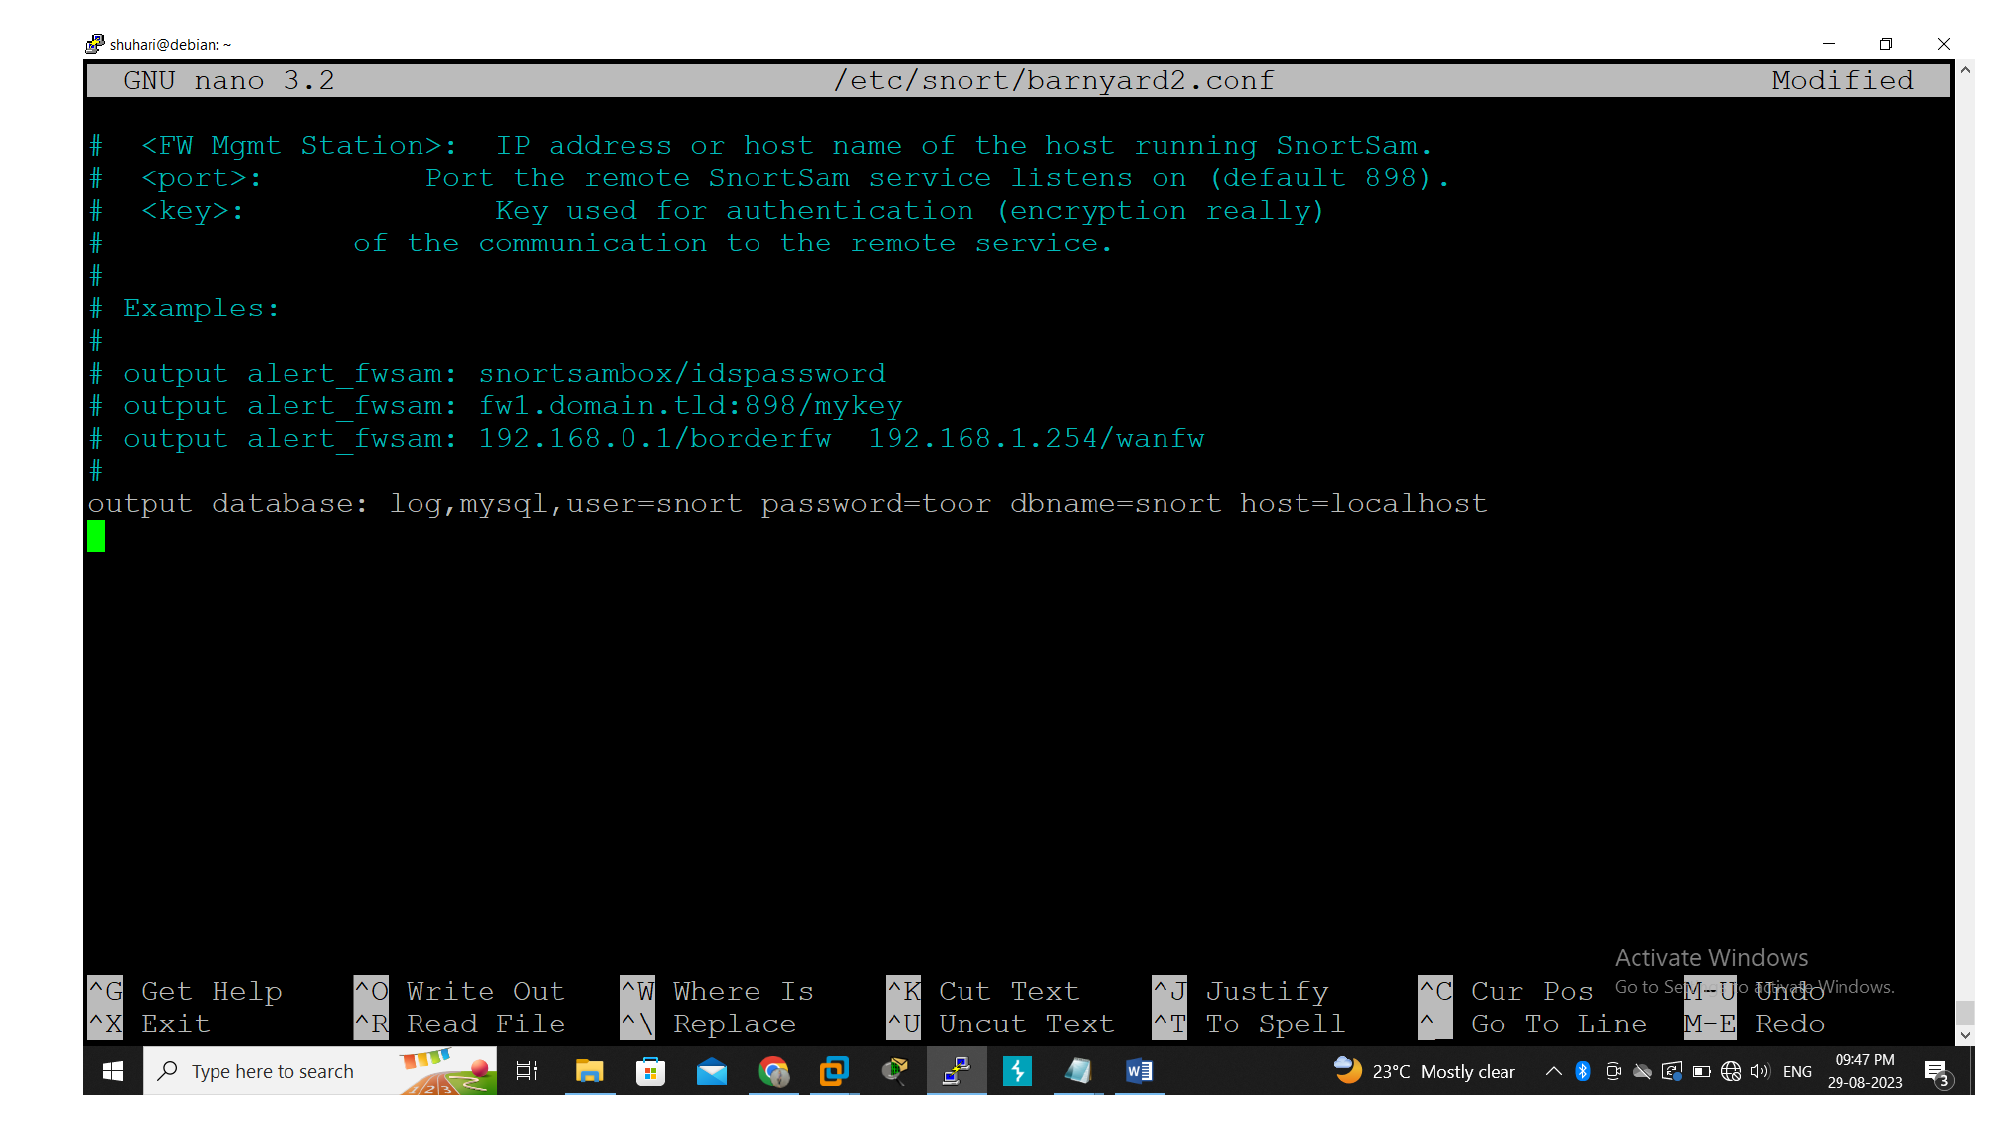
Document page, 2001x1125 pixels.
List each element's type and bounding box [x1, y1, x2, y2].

picture [83, 30, 1975, 1095]
